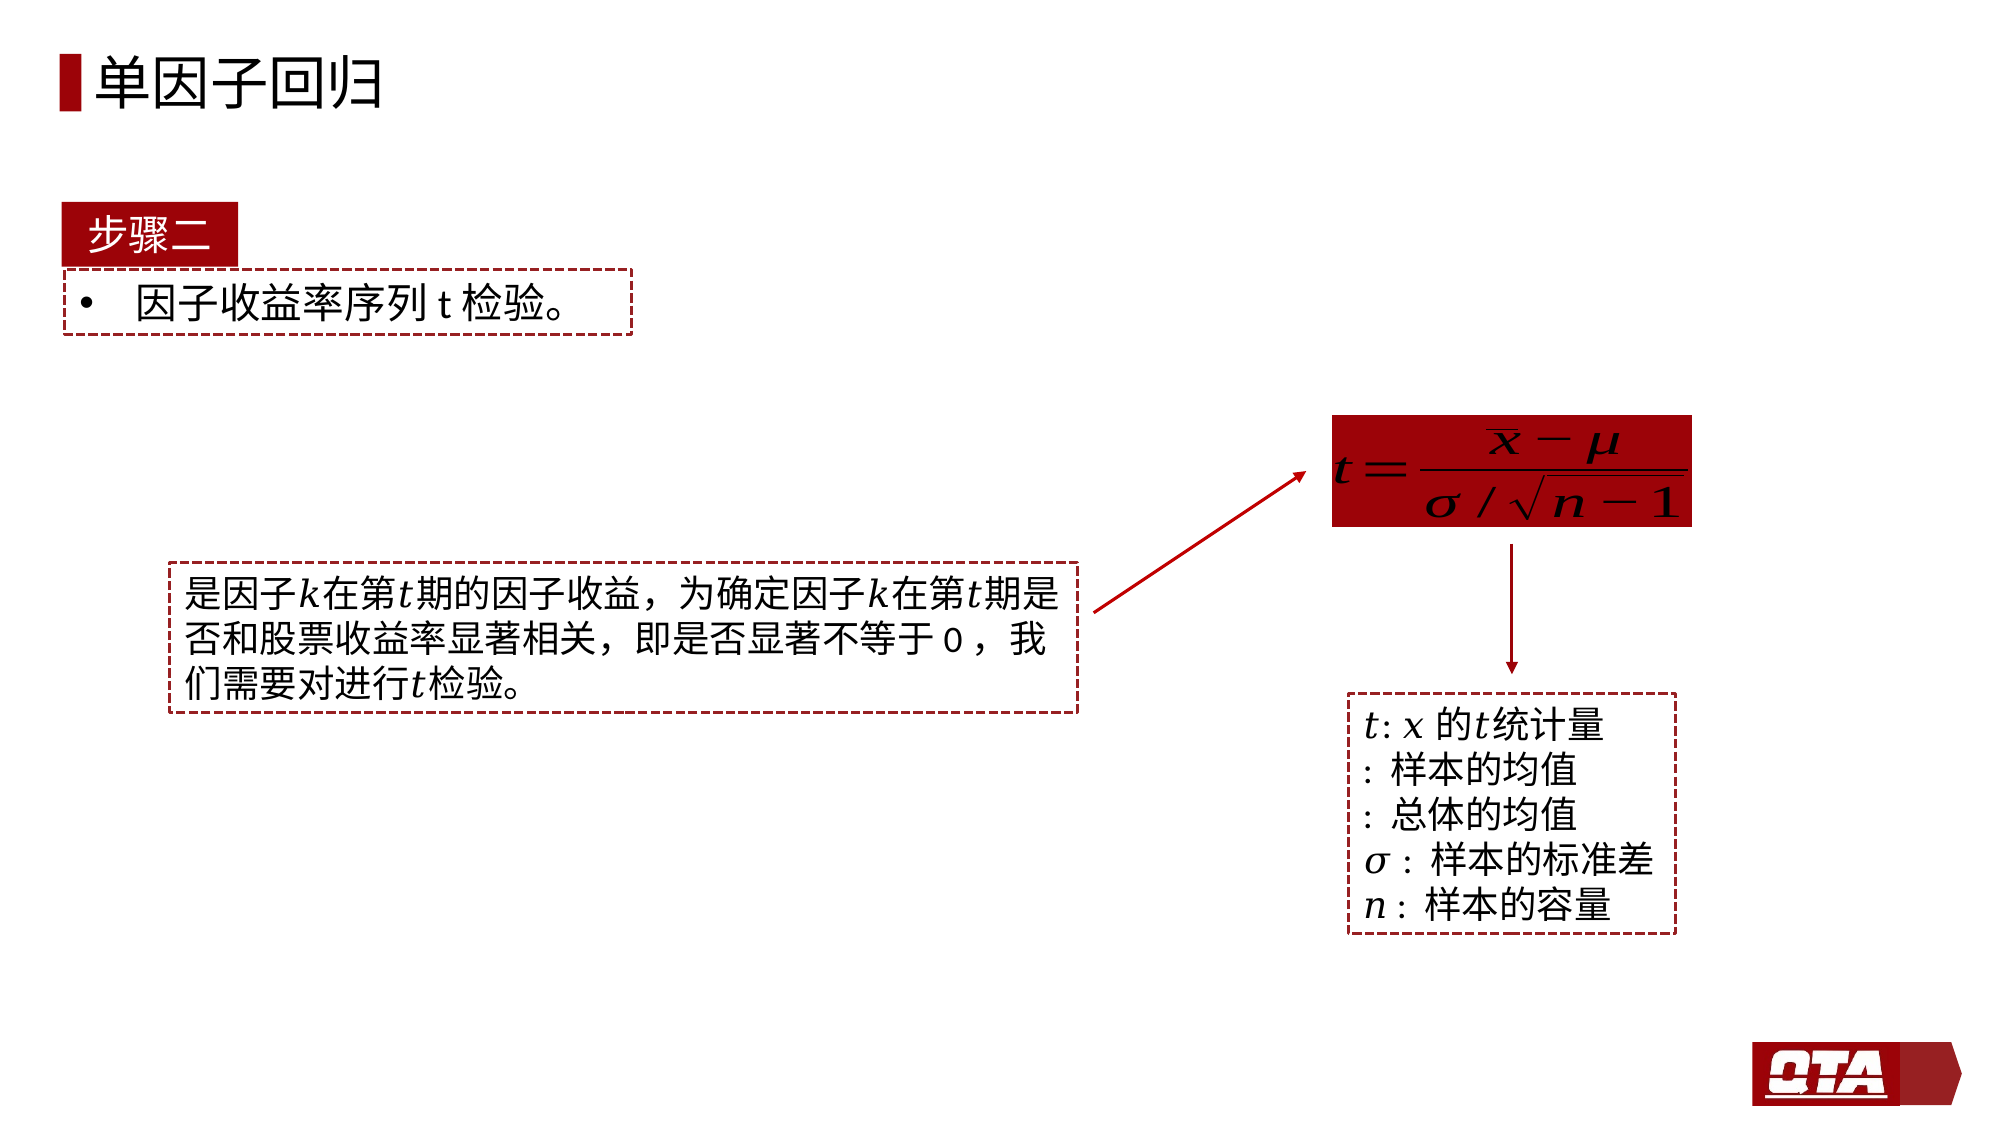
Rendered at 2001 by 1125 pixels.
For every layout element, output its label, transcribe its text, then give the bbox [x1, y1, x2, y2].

title 单因子回归 [78, 0, 1775, 174]
text_box 因子收益率序列t检验。 [64, 269, 632, 335]
text_box 步骤二 [61, 201, 239, 267]
slide_number [1511, 1042, 1962, 1103]
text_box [1093, 470, 1307, 613]
